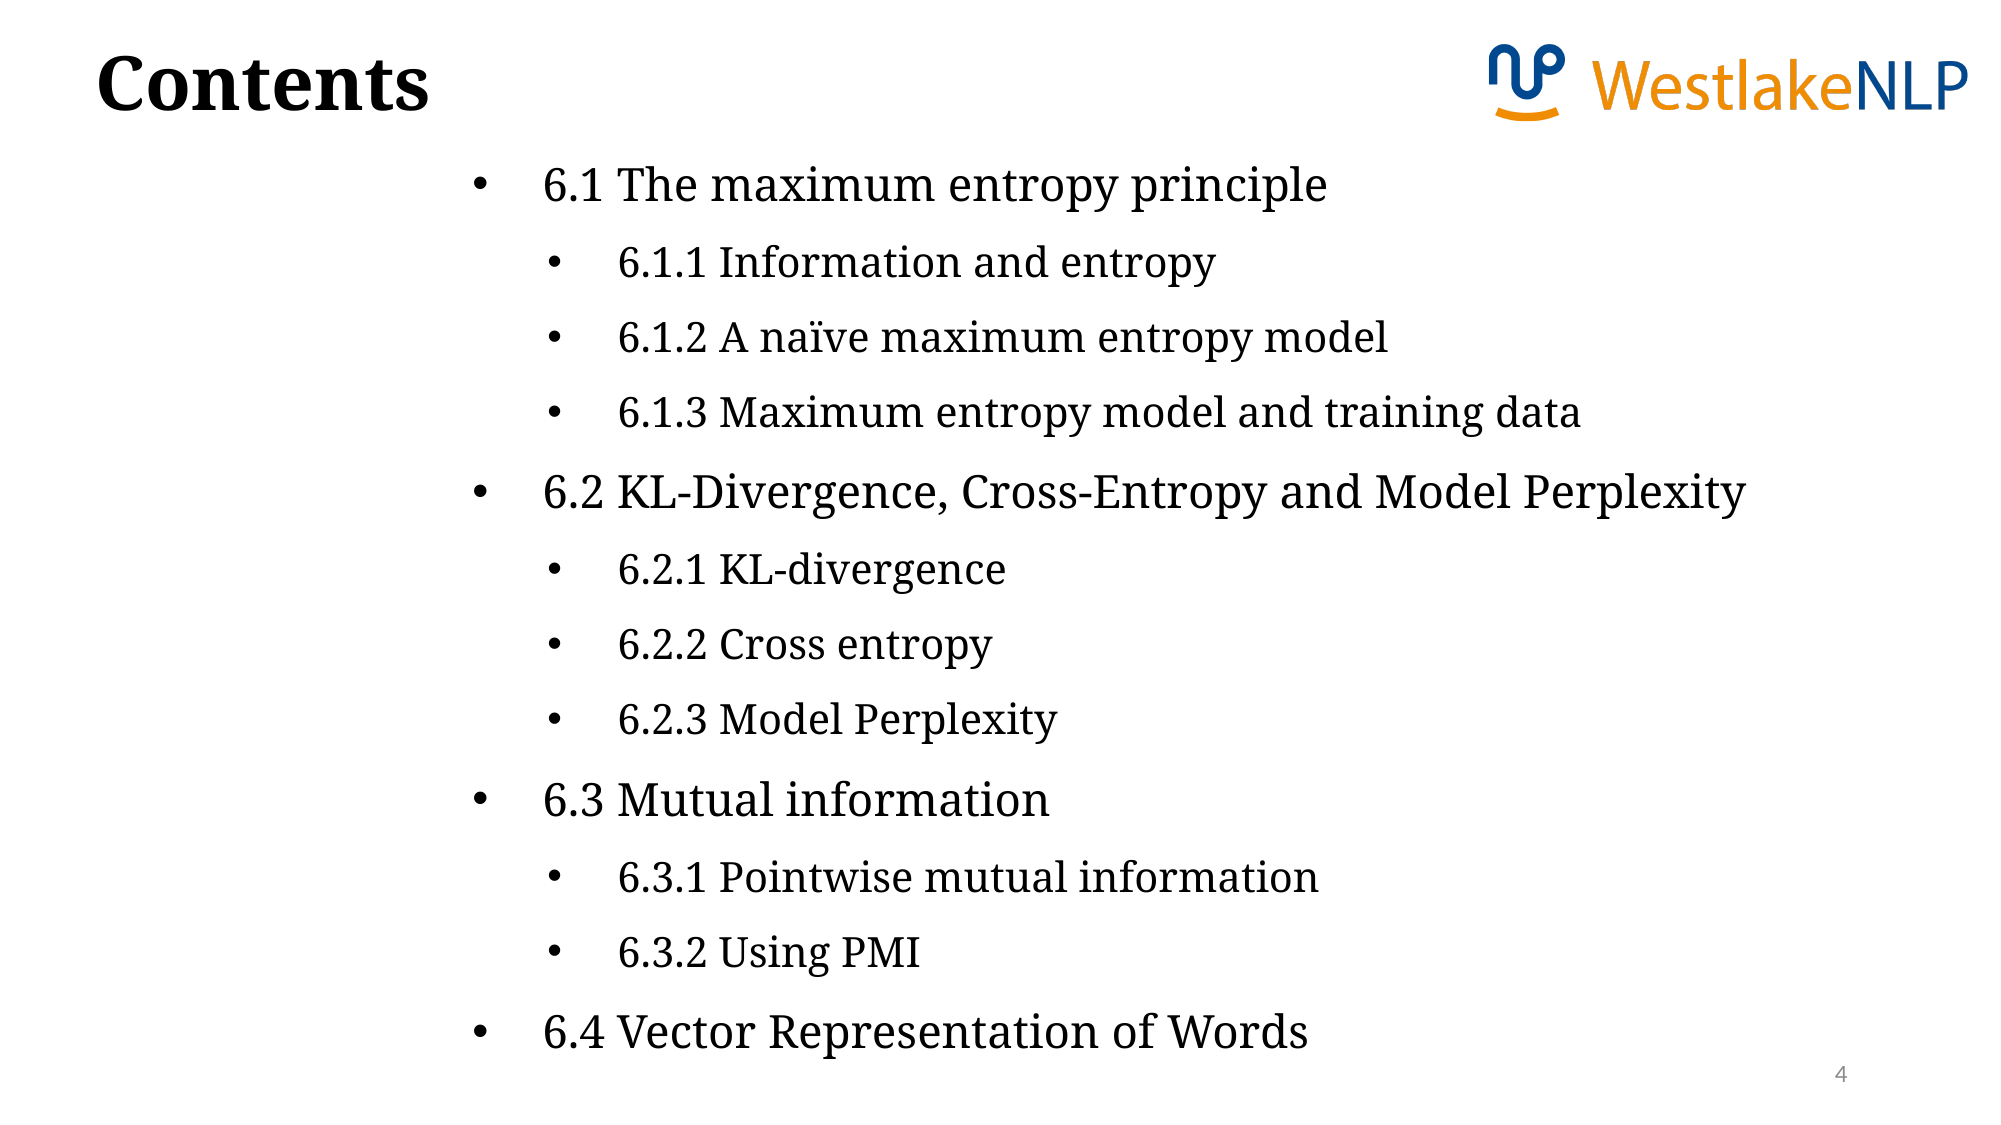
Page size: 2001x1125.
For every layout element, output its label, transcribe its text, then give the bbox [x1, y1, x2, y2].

text_box 6.1 The maximum entropy principle 6.1.1 Information and entropy 6.1.2 A naïve maximum entropy model 6.1.3 Maximum entropy model and training data 6.2 KL-Divergence, Cross-Entropy and Model Perplexity 6.2.1 KL-divergence 6.2.2 Cross entropy 6.2.3 Model Perplexity 6.3 Mutual information 6.3.1 Pointwise mutual information 6.3.2 Using PMI 6.4 Vector Representation of Words [457, 120, 1762, 1066]
text_box Contents [80, 27, 582, 133]
picture [1459, 0, 2000, 170]
slide_number 4 [1412, 1042, 1863, 1103]
